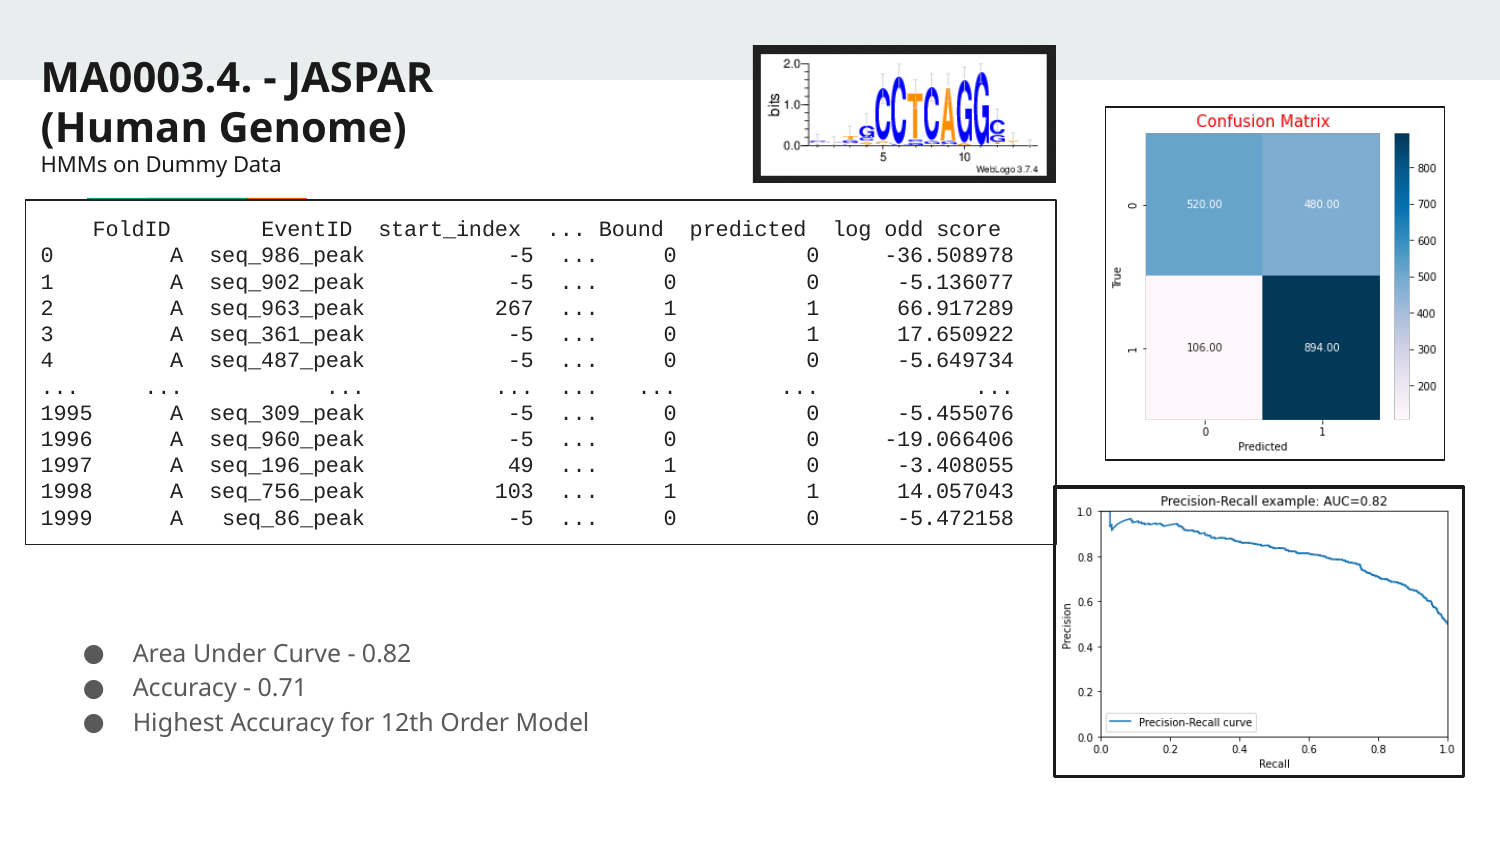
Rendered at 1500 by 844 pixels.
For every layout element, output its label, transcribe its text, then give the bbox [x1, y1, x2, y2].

picture [1105, 107, 1444, 460]
list Area Under Curve - 0.82 Accuracy - 0.71 Highest Accuracy for 12th Order Model [42, 617, 866, 765]
picture [1055, 488, 1463, 776]
title MA0003.4. - JASPAR (Human Genome) HMMs on Dummy Data [25, 35, 1257, 193]
picture [752, 44, 1057, 183]
text_box FoldID EventID start_index ... Bound predicted log odd score 0 A seq_986_peak -5 ... 0 0 -36.508978 1 A seq_902_peak -5 ... 0 0 -5.136077 2 A seq_963_peak 267 ... 1 1 66.917289 3 A seq_361_peak -5 ... 0 1 17.650922 4 A seq_487_peak -5 ... 0 0 -5.649734 ... ... ... ... ... ... ... ... 1995 A seq_309_peak -5 ... 0 0 -5.455076 1996 A seq_960_peak -5 ... 0 0 -19.066406 1997 A seq_196_peak 49 ... 1 0 -3.408055 1998 A seq_756_peak 103 ... 1 1 14.057043 1999 A seq_86_peak -5 ... 0 0 -5.472158 [25, 199, 1056, 545]
